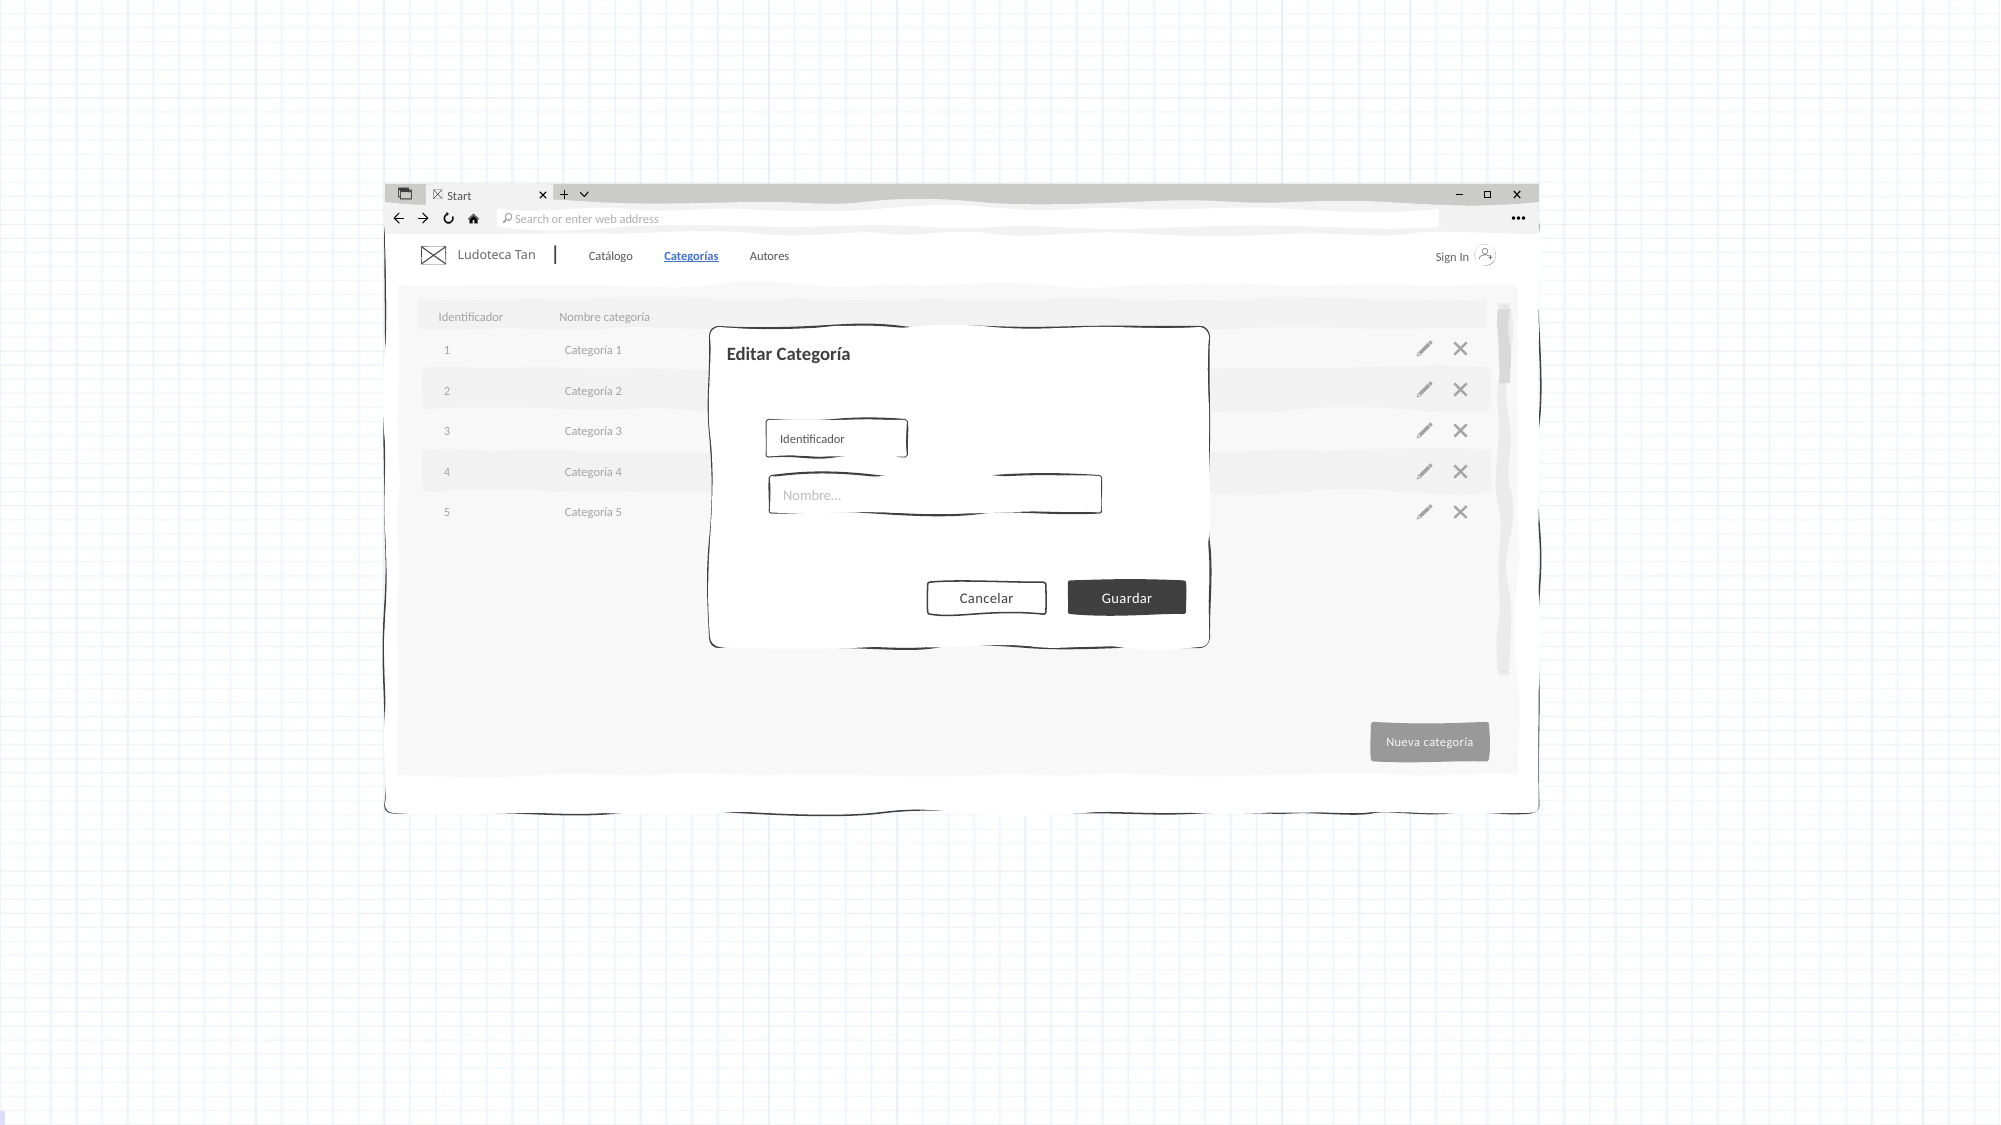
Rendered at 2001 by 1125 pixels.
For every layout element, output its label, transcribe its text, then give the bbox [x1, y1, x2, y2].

text_box Catálogo [580, 246, 633, 264]
text_box [553, 244, 558, 265]
text_box Sign In [1434, 247, 1470, 265]
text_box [398, 285, 1518, 775]
text_box Autores [737, 246, 790, 264]
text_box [1474, 244, 1496, 266]
text_box [382, 224, 1542, 817]
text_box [384, 183, 1539, 235]
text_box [421, 245, 554, 264]
text_box Categorías [658, 246, 719, 264]
